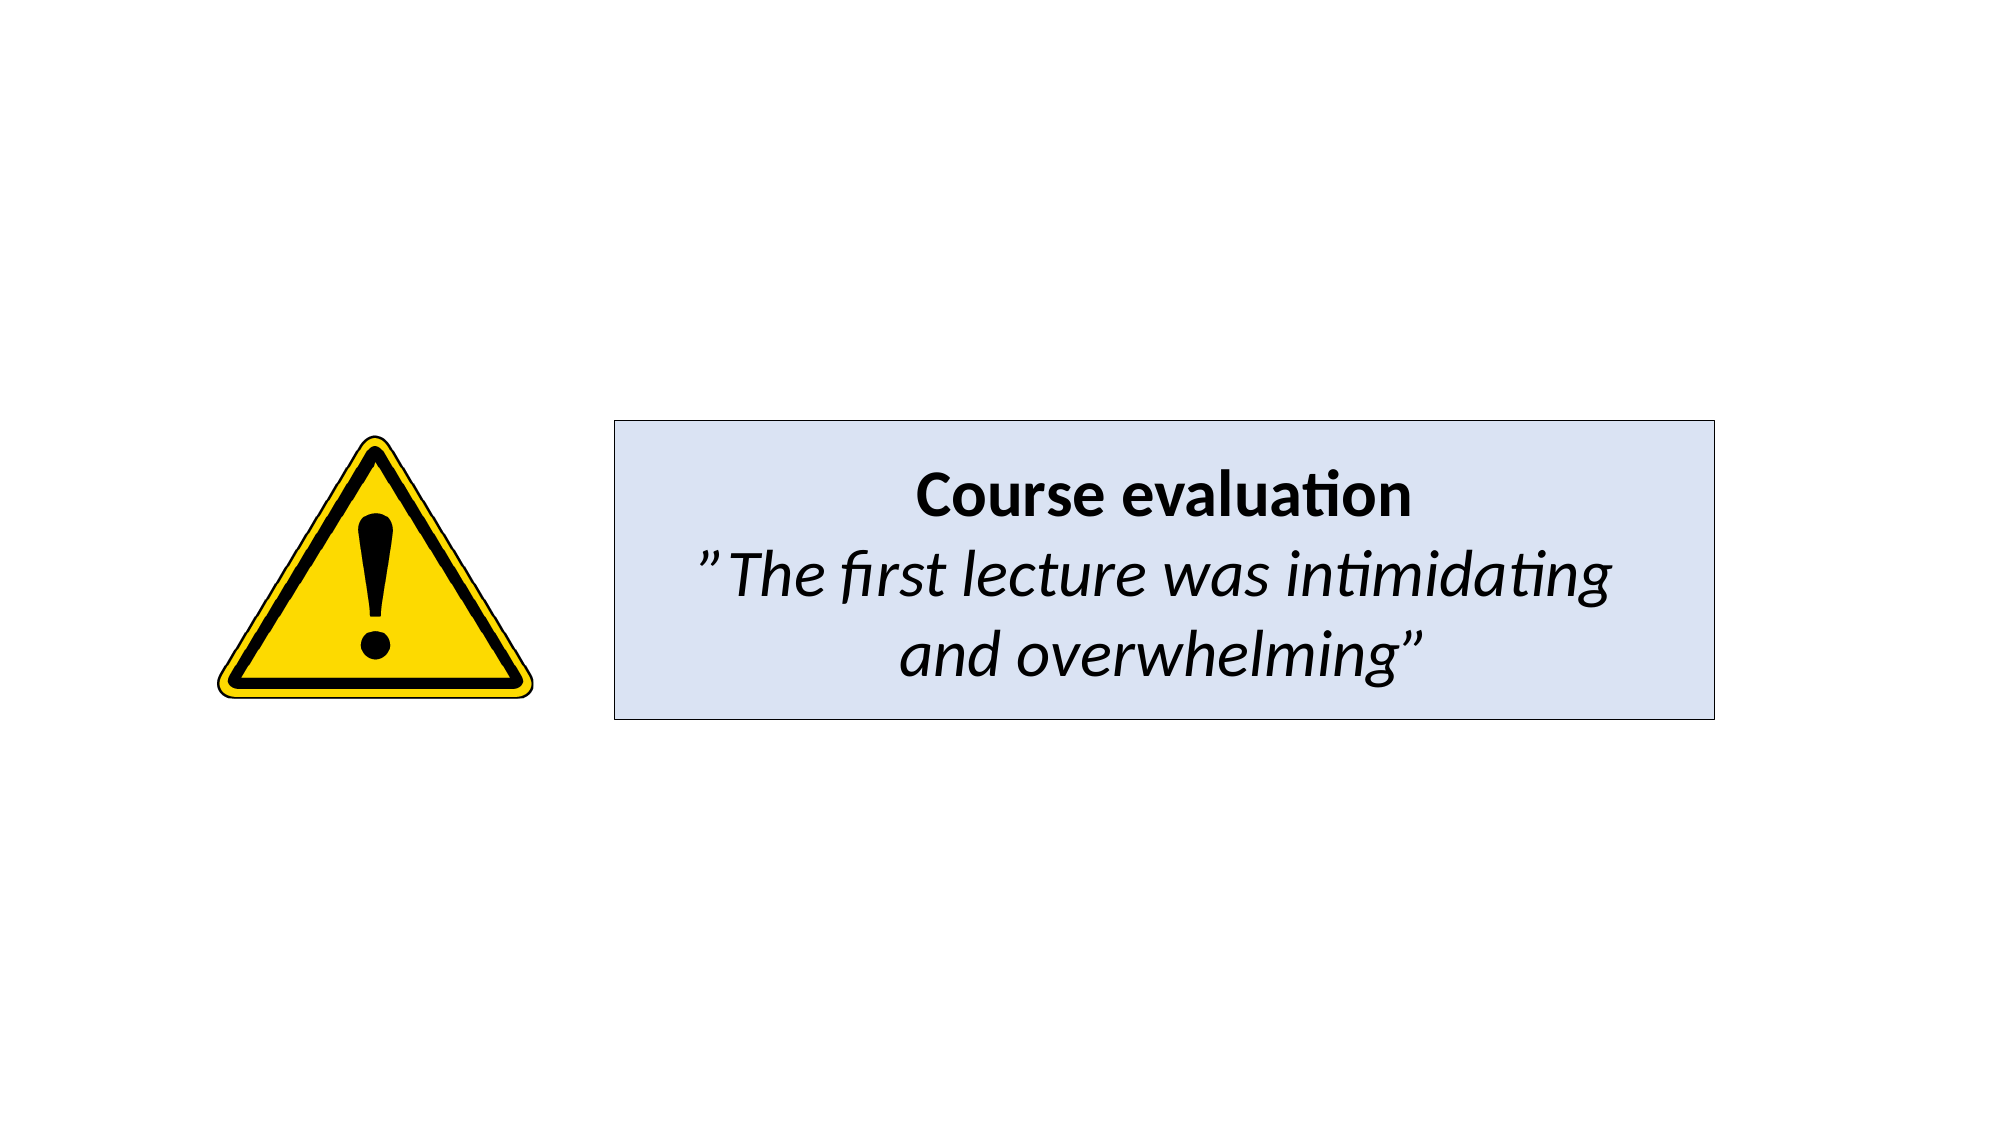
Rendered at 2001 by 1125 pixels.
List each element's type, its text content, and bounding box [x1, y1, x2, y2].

text_box Course evaluation ”The first lecture was intimidating and overwhelming” [614, 420, 1715, 720]
picture [216, 434, 534, 699]
